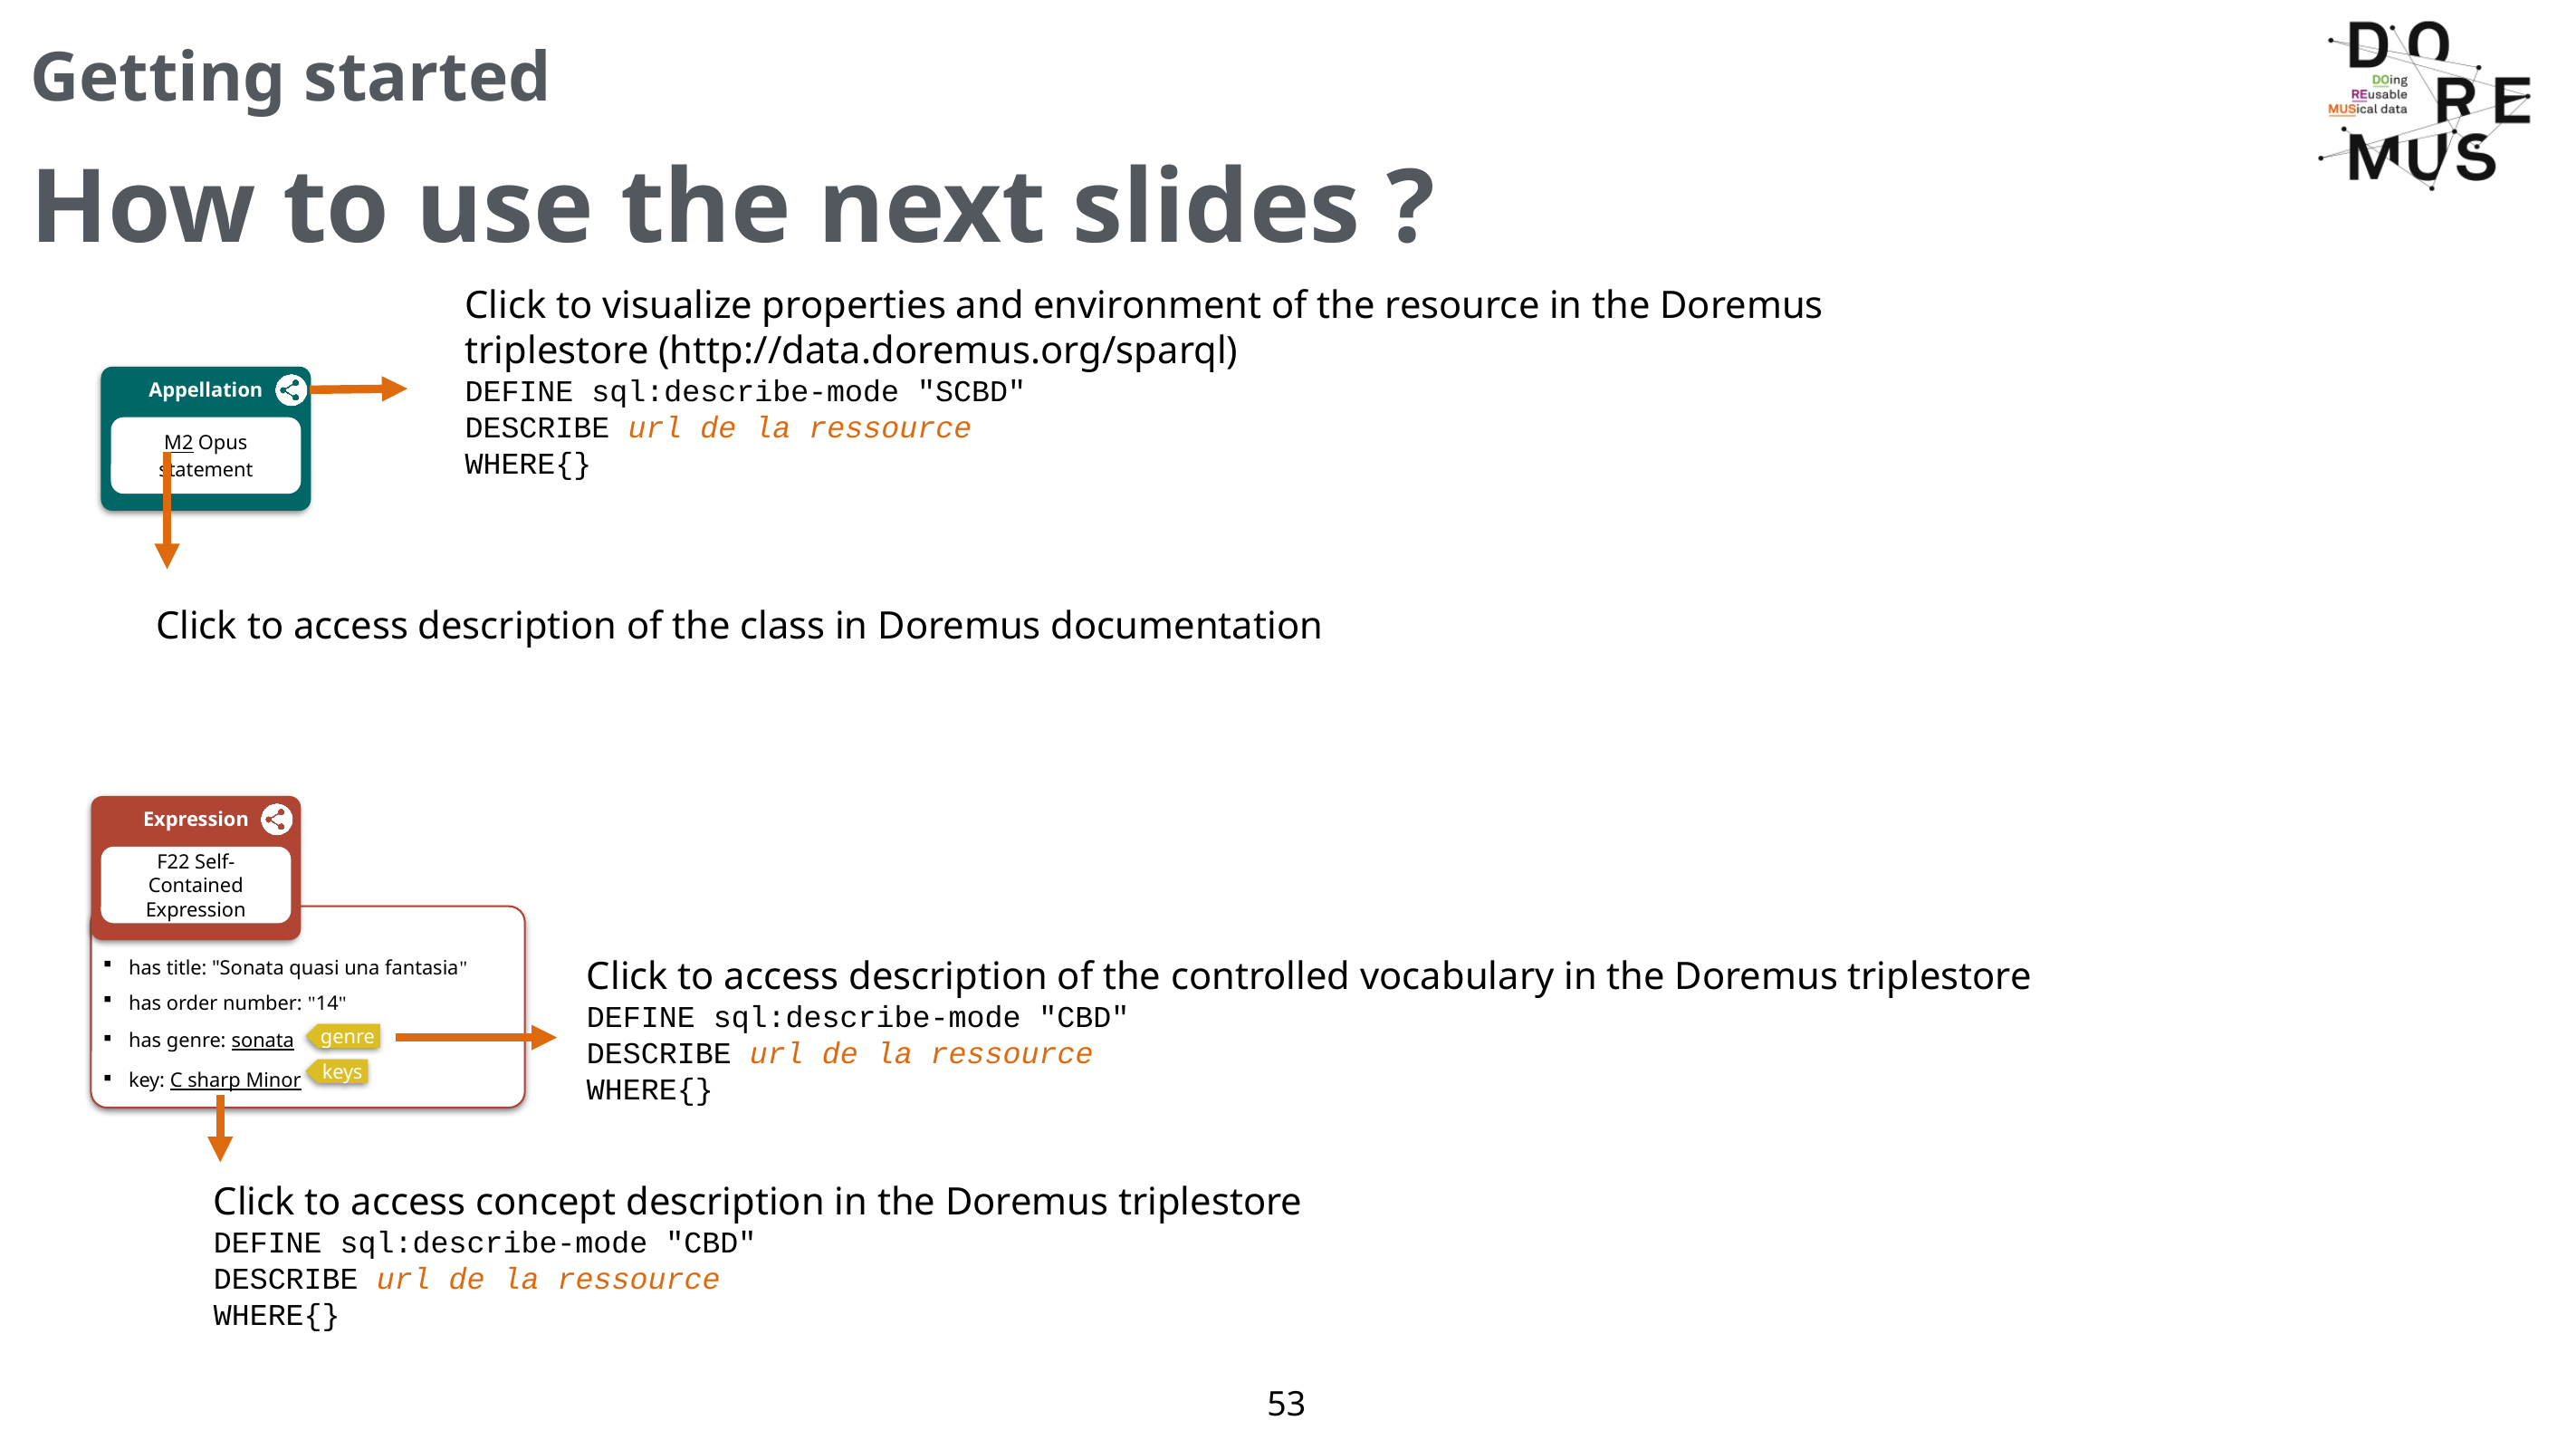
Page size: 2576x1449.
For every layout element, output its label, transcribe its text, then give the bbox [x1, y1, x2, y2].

picture [257, 801, 295, 838]
text_box Click to access description of the controlled vocabulary in the Doremus triplestore DEFINE sql:describe-mode "CBD" DESCRIBE url de la ressource WHERE{} [579, 944, 2053, 1113]
text_box Click to visualize properties and environment of the resource in the Doremus triplestore (http://data.doremus.org/sparql) DEFINE sql:describe-mode "SCBD" DESCRIBE url de la ressource WHERE{} [457, 273, 1931, 487]
text_box Click to access description of the class in Doremus documentation [148, 593, 1622, 654]
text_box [101, 366, 311, 512]
picture [273, 371, 311, 408]
text_box genre [305, 1023, 380, 1048]
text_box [91, 795, 302, 941]
text_box Click to access concept description in the Doremus triplestore DEFINE sql:describe-mode "CBD" DESCRIBE url de la ressource WHERE{} [206, 1169, 1680, 1339]
text_box keys [305, 1059, 369, 1083]
text_box has title: "Sonata quasi una fantasia" has order number: "14" has genre: sonata key: C sharp Minor [91, 906, 525, 1108]
title Getting started [22, 14, 2221, 133]
slide_number 53 [1248, 1374, 1326, 1431]
picture [2313, 14, 2534, 194]
list How to use the next slides ? [22, 133, 2221, 270]
